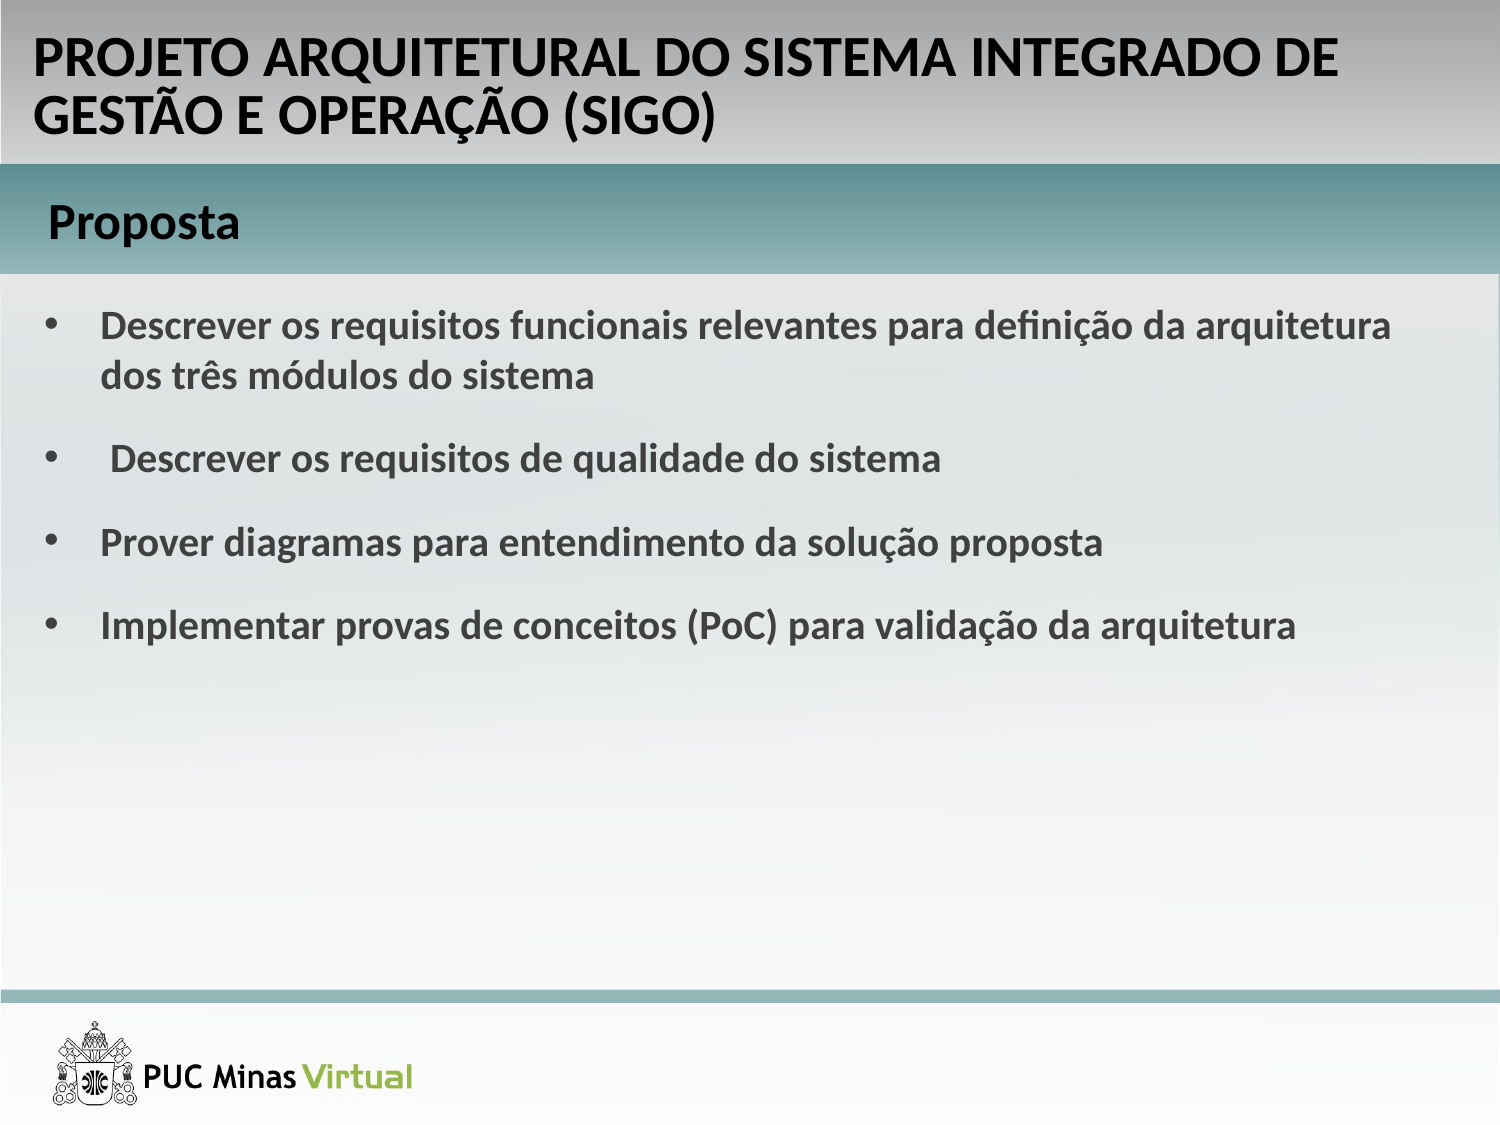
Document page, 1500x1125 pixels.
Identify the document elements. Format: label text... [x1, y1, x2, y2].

text_box [0, 162, 1500, 275]
text_box PROJETO ARQUITETURAL DO SISTEMA INTEGRADO DE GESTÃO E OPERAÇÃO (SIGO) [18, 22, 1467, 154]
text_box Proposta [33, 180, 1467, 258]
text_box Descrever os requisitos funcionais relevantes para definição da arquitetura dos três módulos do sistema Descrever os requisitos de qualidade do sistema Prover diagramas para entendimento da solução proposta Implementar provas de conceitos (PoC) para validação da arquitetura [29, 290, 1478, 967]
picture [0, 275, 1500, 1125]
picture [0, 0, 1500, 162]
